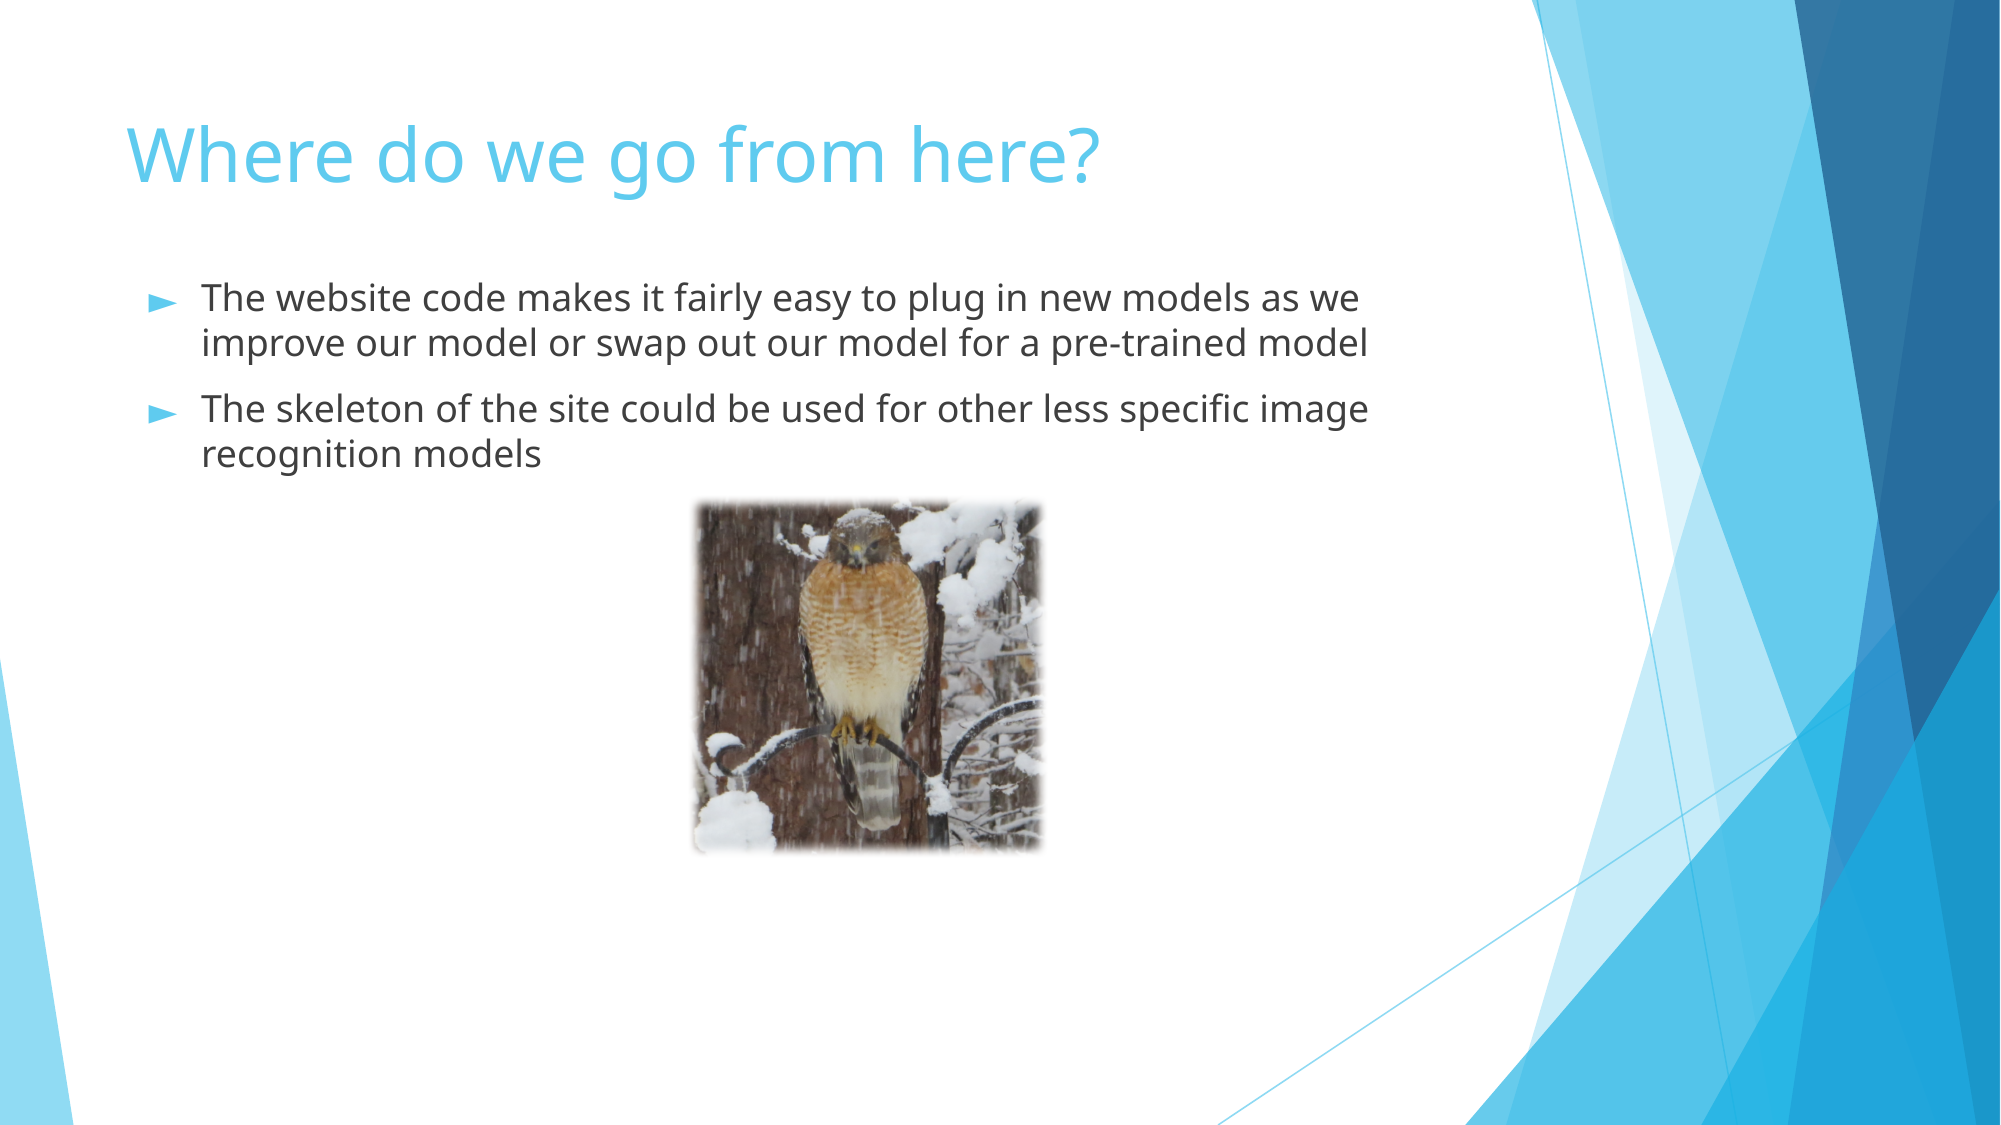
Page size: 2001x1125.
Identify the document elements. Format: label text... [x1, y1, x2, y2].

picture [687, 494, 1049, 859]
list The website code makes it fairly easy to plug in new models as we improve our model or swap out our model for a pre-trained model The skeleton of the site could be used for other less specific image recognition models [111, 266, 1522, 904]
title Where do we go from here? [111, 99, 1522, 266]
